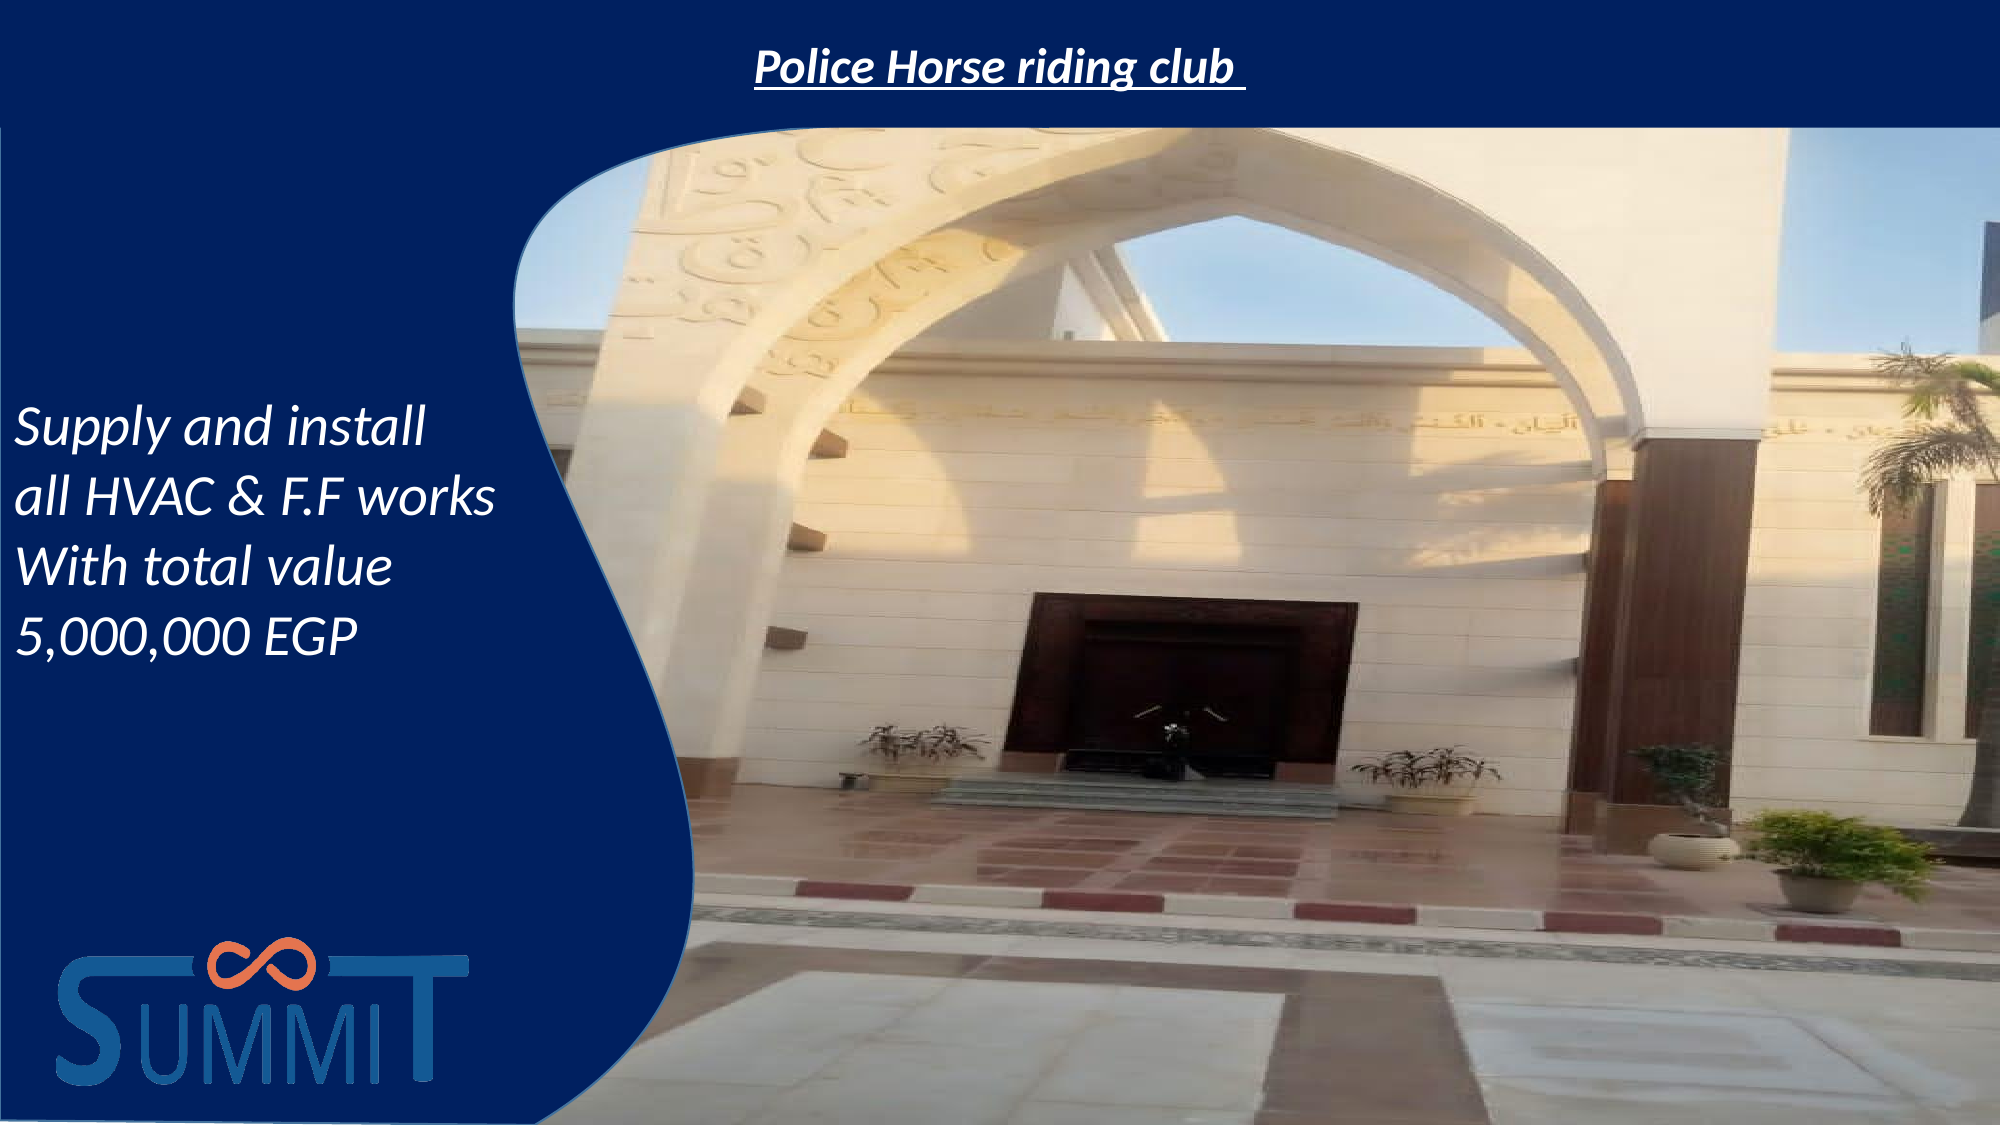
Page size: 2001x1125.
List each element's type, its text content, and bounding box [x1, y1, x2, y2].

text_box Police Horse riding club [0, 0, 2000, 129]
text_box Supply and install all HVAC & F.F works With total value 5,000,000 EGP [0, 129, 501, 1125]
picture [501, 127, 2000, 1125]
picture [55, 937, 469, 1086]
